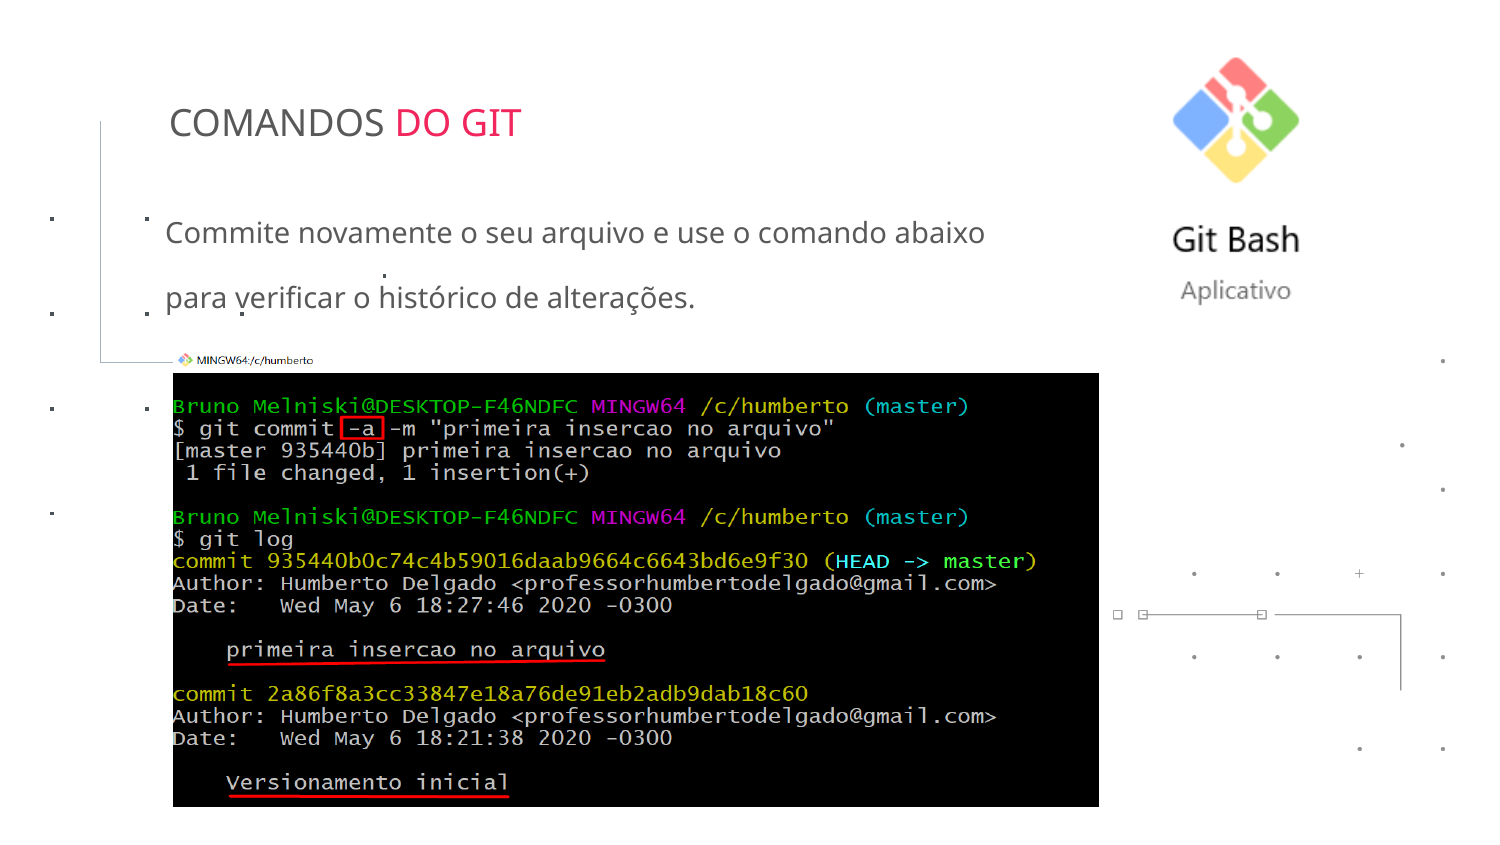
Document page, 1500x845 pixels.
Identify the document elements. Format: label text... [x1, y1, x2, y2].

picture [1098, 36, 1381, 332]
text_box Commite novamente o seu arquivo e use o comando abaixo para verificar o histórico de alterações. [154, 191, 1326, 807]
picture [50, 121, 386, 515]
picture [173, 348, 1099, 807]
text_box COMANDOS DO GIT [154, 91, 951, 152]
picture [1326, 359, 1445, 751]
